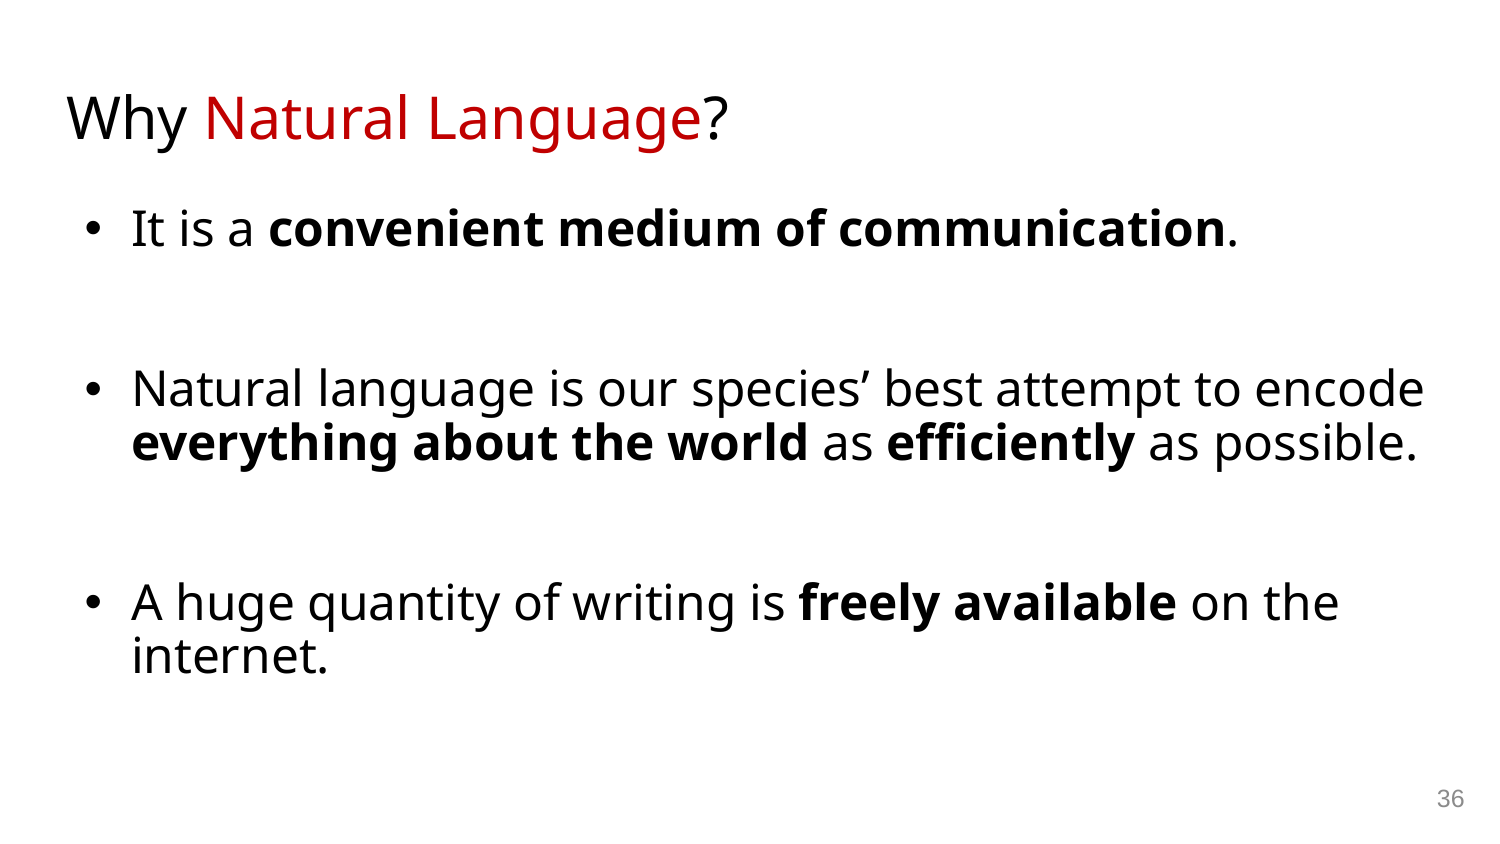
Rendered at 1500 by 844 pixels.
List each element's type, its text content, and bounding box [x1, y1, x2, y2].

title Why Natural Language? [51, 72, 1449, 167]
list It is a convenient medium of communication. Natural language is our species’ best attempt to encode everything about the world as efficiently as possible. A huge quantity of writing is freely available on the internet. [51, 189, 1449, 750]
slide_number 36 [1389, 764, 1480, 830]
